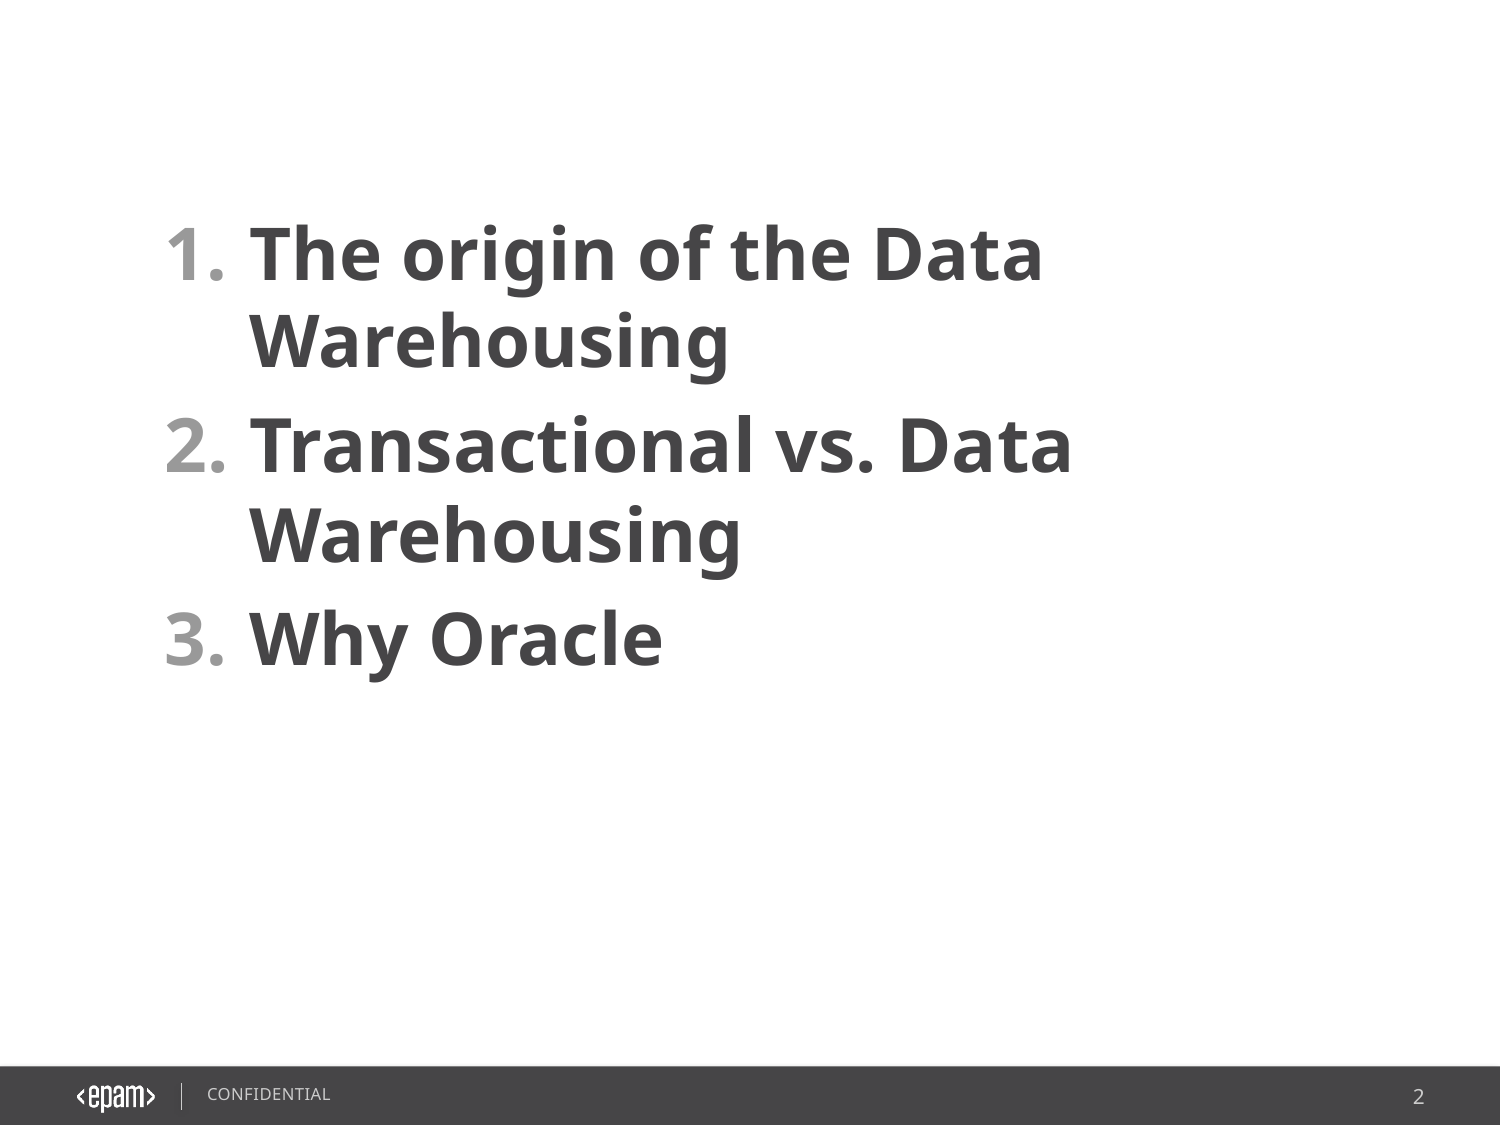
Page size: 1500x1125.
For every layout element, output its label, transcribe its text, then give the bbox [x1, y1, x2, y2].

list The origin of the Data Warehousing Transactional vs. Data Warehousing Why Oracle [150, 200, 1350, 988]
picture [76, 1085, 155, 1113]
